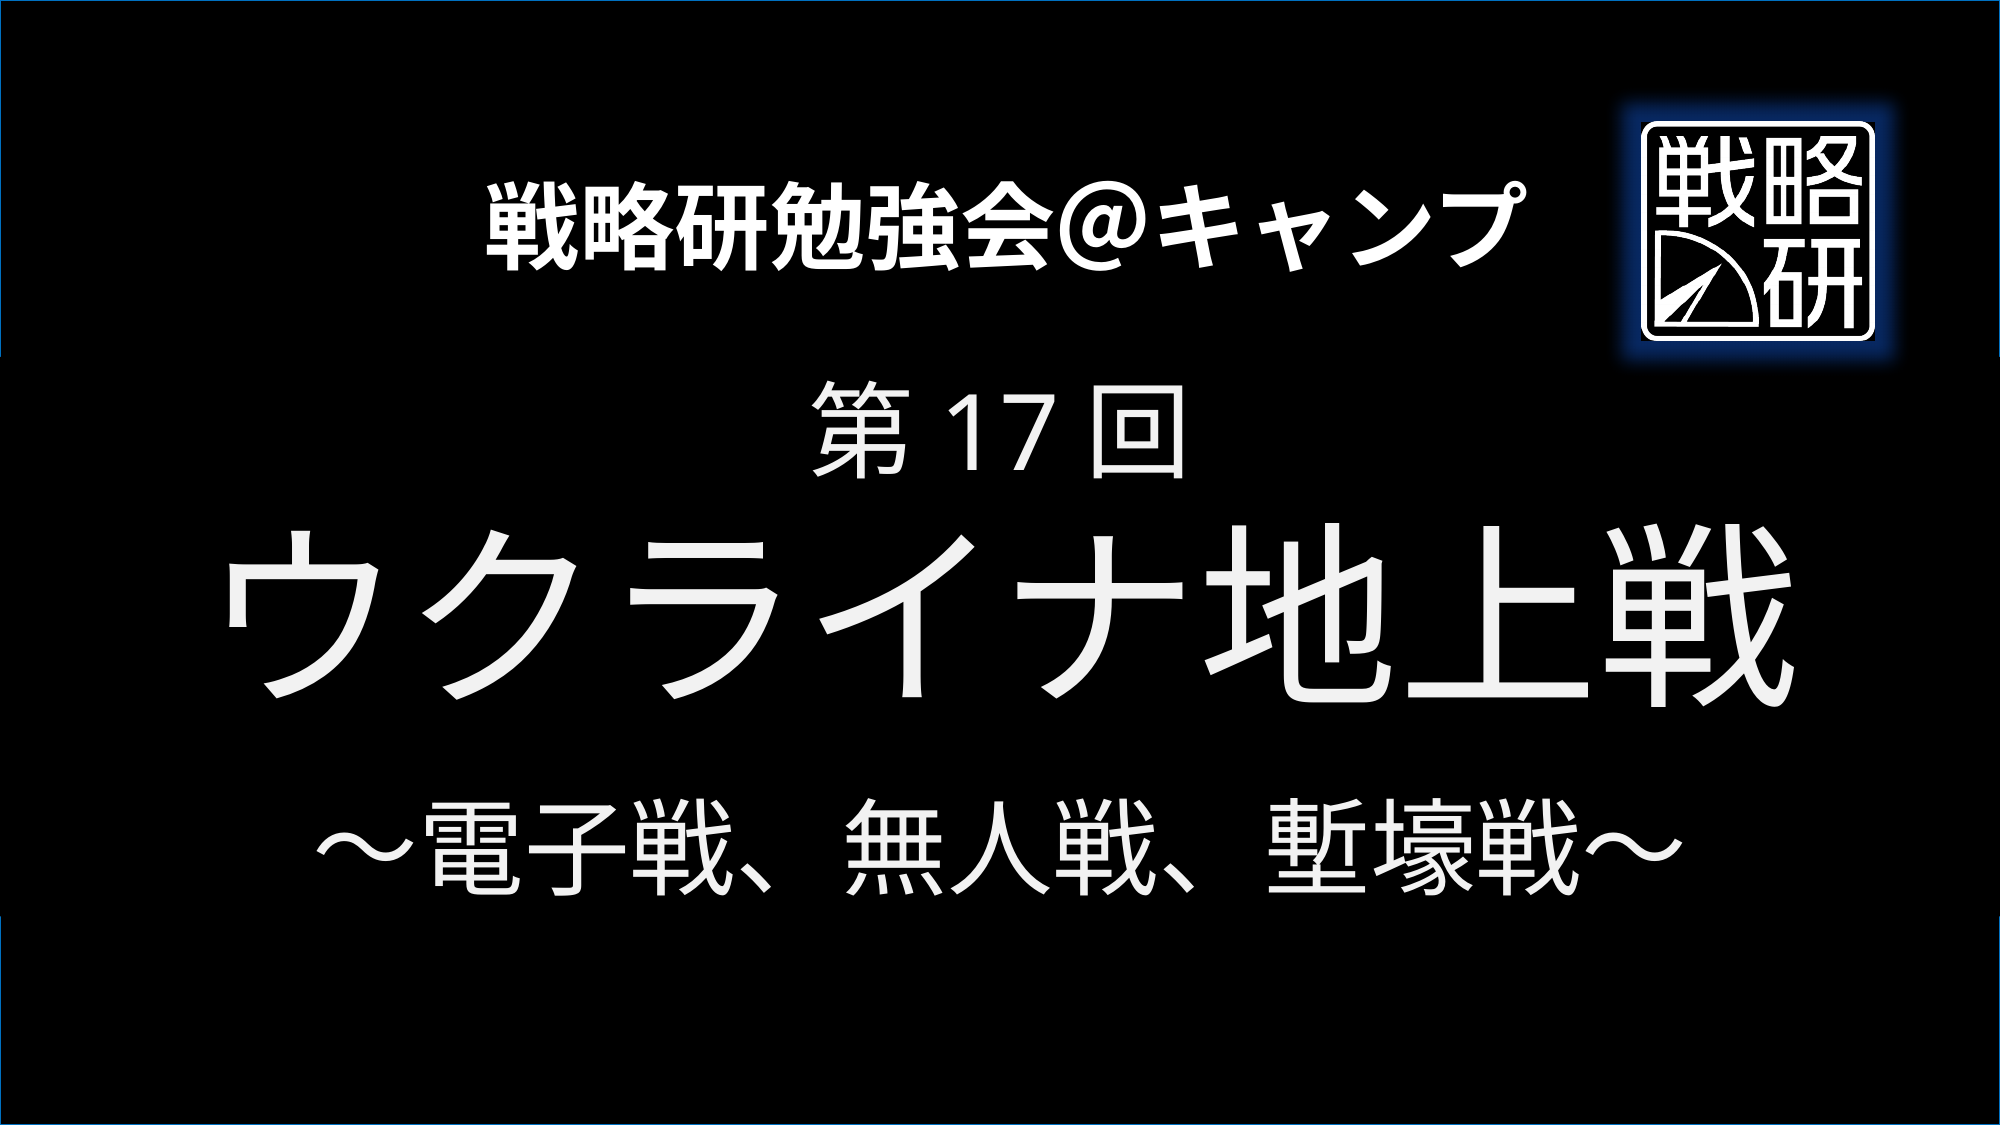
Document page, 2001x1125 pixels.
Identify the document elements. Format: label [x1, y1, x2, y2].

text_box [0, 0, 2000, 1125]
